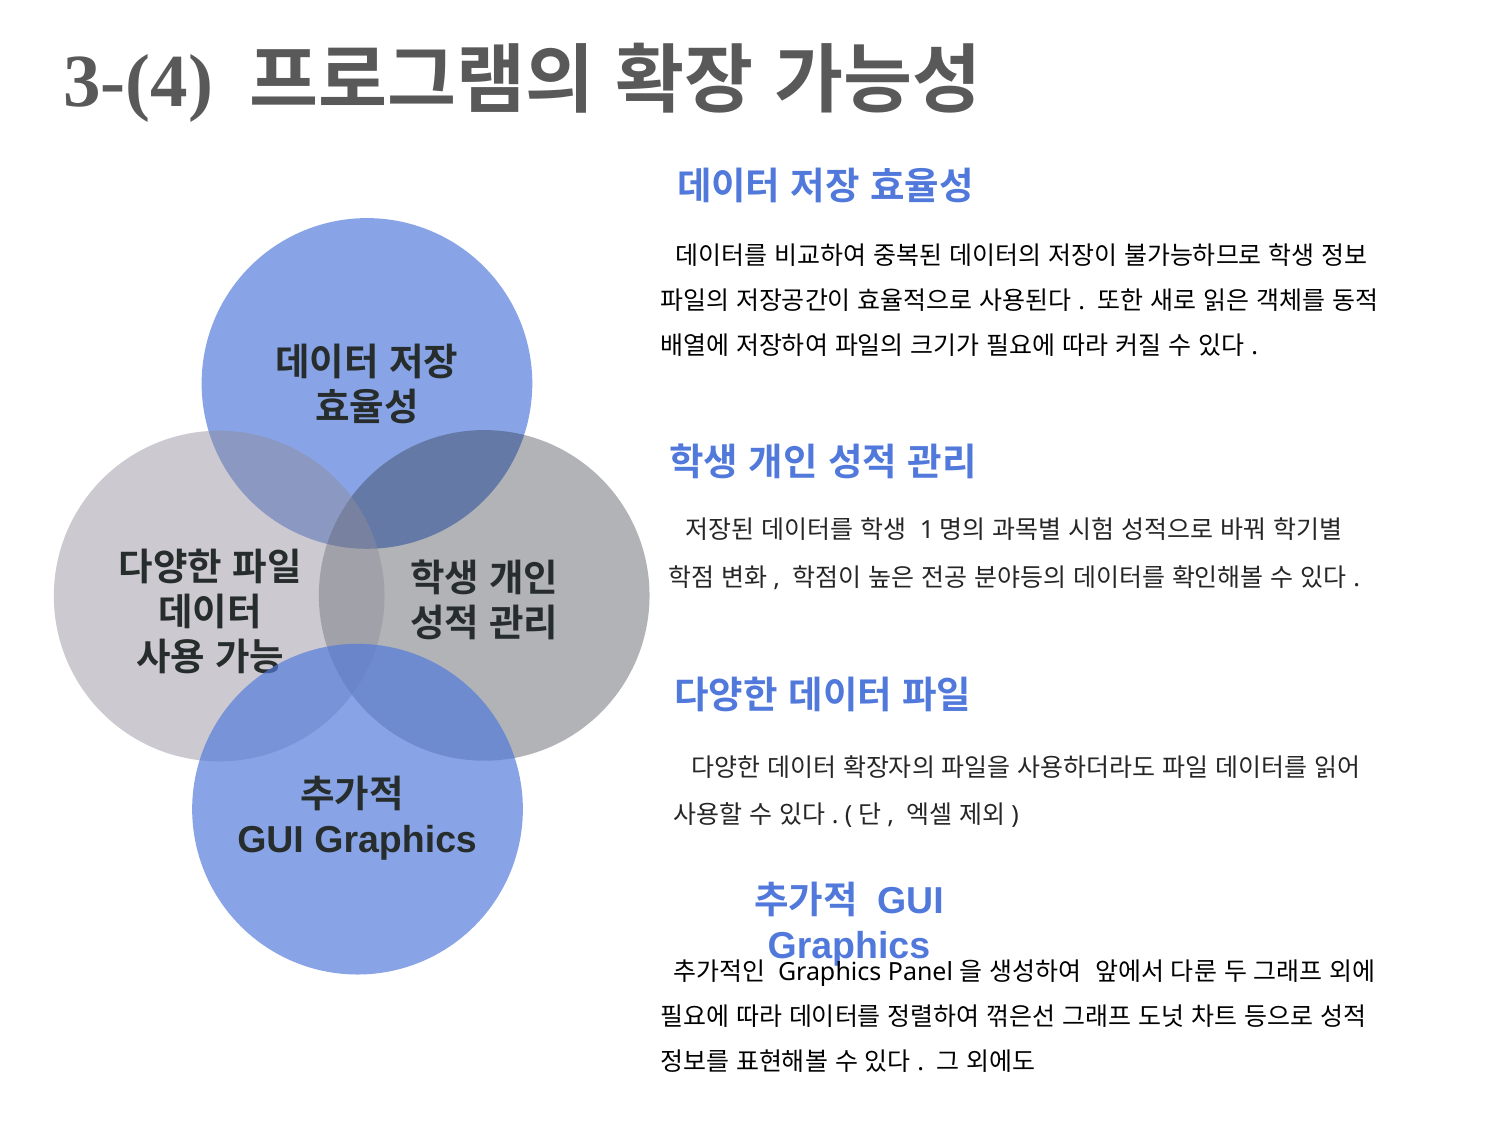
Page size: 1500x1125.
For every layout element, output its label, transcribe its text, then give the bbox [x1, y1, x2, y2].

text_box [51, 428, 387, 762]
text_box 다양한 데이터 파일 [635, 664, 1011, 724]
text_box 데이터 저장 효율성 [662, 154, 989, 210]
text_box 학생 개인 성적 관리 [635, 430, 1011, 491]
text_box [352, 427, 652, 760]
text_box 다양한 데이터 확장자의 파일을 사용하더라도 파일 데이터를 읽어 사용할 수 있다. (단, 엑셀 제외) [659, 708, 1409, 836]
text_box 데이터 저장 효율성 [260, 330, 474, 436]
text_box 추가적 GUI Graphics [222, 763, 492, 868]
text_box 3-(4) 프로그램의 확장 가능성 [48, 23, 997, 129]
text_box 학생 개인 성적 관리 [395, 546, 574, 652]
text_box [272, 436, 429, 492]
text_box 데이터를 비교하여 중복된 데이터의 저장이 불가능하므로 학생 정보 파일의 저장공간이 효율적으로 사용된다. 또한 새로 읽은 객체를 동적 배열에 저장하여 파일의 크기가 필요에 따라 커질 수 있다. [645, 210, 1396, 368]
text_box 추가적인 Graphics Panel을 생성하여 앞에서 다룬 두 그래프 외에 필요에 따라 데이터를 정렬하여 꺾은선 그래프 도넛 차트 등으로 성적 정보를 표현해볼 수 있다. 그 외에도 [645, 933, 1396, 1083]
text_box 추가적 GUI Graphics [653, 869, 1045, 933]
text_box [190, 641, 525, 977]
text_box 저장된 데이터를 학생 1명의 과목별 시험 성적으로 바꿔 학기별 학점 변화, 학점이 높은 전공 분야등의 데이터를 확인해볼 수 있다. [653, 471, 1404, 599]
text_box 다양한 파일 데이터 사용 가능 [103, 535, 317, 686]
text_box [199, 215, 535, 433]
